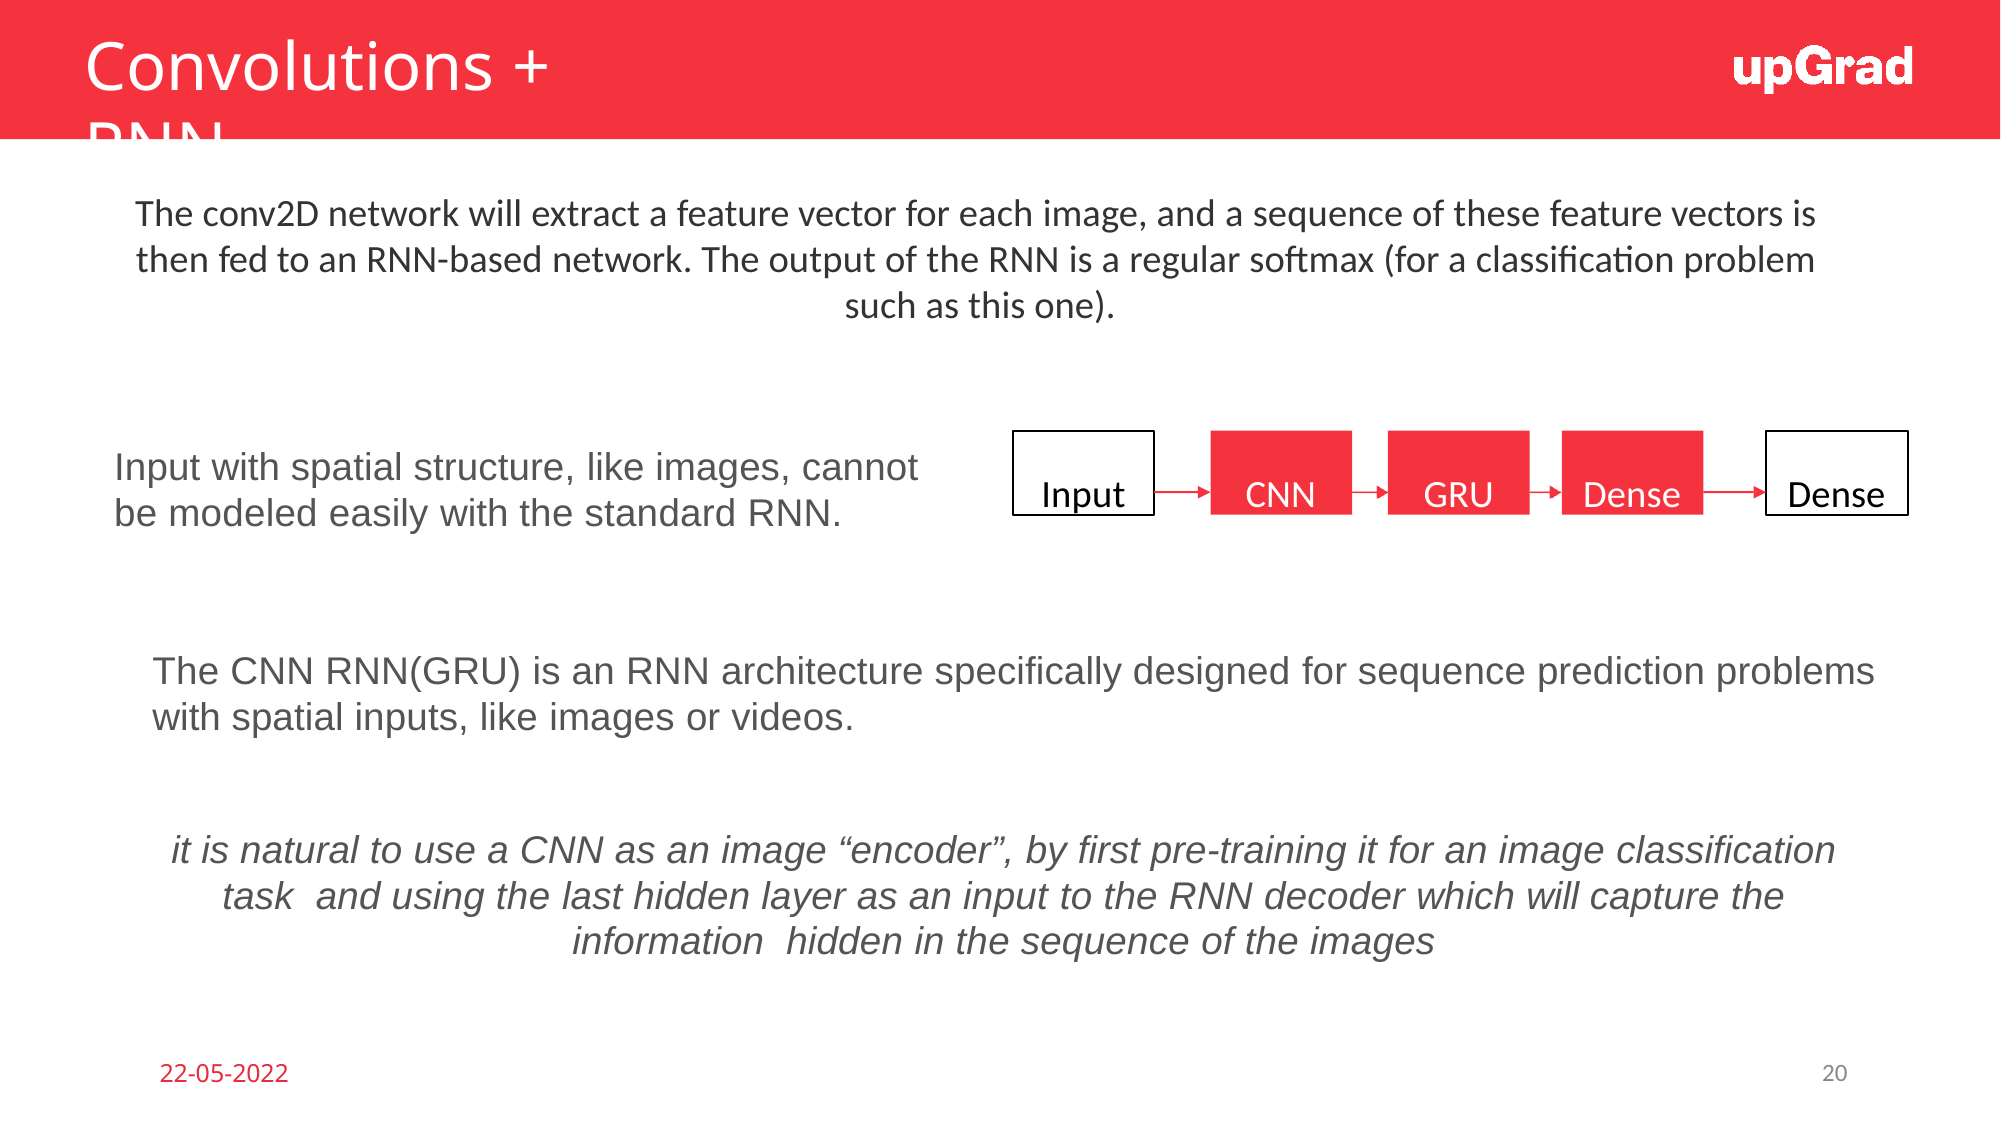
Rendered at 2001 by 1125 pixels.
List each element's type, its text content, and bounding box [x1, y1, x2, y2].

title Convolutions + RNN [82, 21, 683, 212]
text_box The conv2D network will extract a feature vector for each image, and a sequence of these feature vectors is then fed to an RNN-based network. The output of the RNN is a regular softmax (for a classification problem such as this one). [132, 185, 1827, 327]
text_box Input with spatial structure, like images, cannot be modeled easily with the standard RNN. [112, 437, 936, 534]
slide_number 20 [1815, 1060, 1854, 1125]
picture [1734, 45, 1913, 94]
text_box Dense [1561, 430, 1704, 515]
text_box [1703, 485, 1767, 499]
text_box GRU [1387, 430, 1530, 515]
text_box [1352, 485, 1389, 499]
text_box The CNN RNN(GRU) is an RNN architecture specifically designed for sequence prediction problems with spatial inputs, like images or videos. it is natural to use a CNN as an image “encoder”, by first pre-training it for an image classification task and using the last hidden layer as an input to the RNN decoder which will capture the information hidden in the sequence of the images [129, 642, 1896, 965]
text_box Input [1012, 430, 1155, 515]
text_box CNN [1210, 430, 1353, 515]
text_box [1529, 485, 1562, 499]
text_box Dense [1766, 430, 1908, 515]
text_box 22-05-2022 [157, 1055, 290, 1088]
text_box [1154, 485, 1211, 499]
